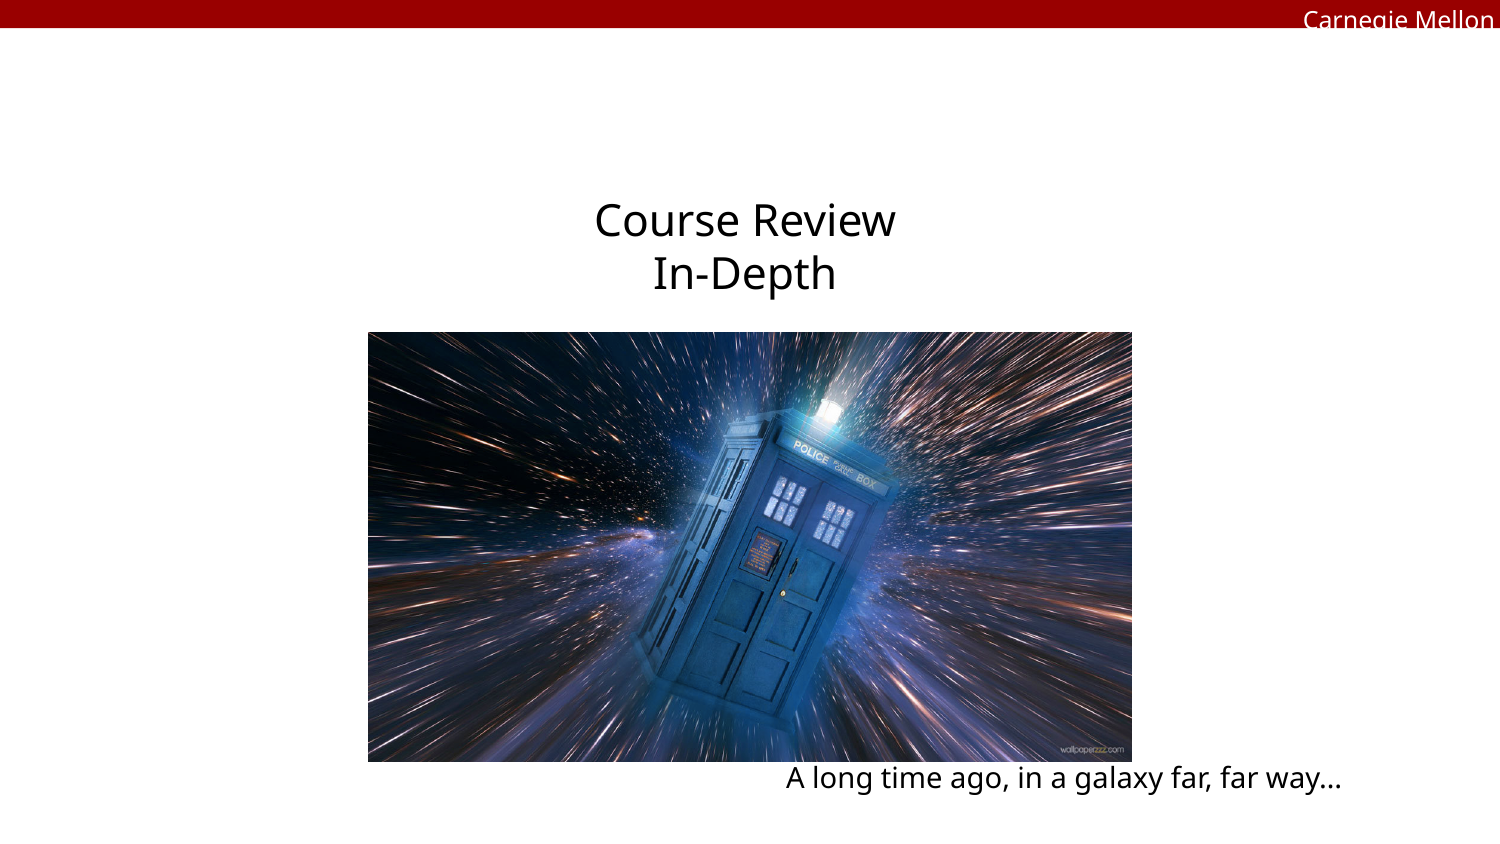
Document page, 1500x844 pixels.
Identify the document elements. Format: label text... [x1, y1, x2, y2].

title Course Review In-Depth [0, 177, 1496, 313]
picture [368, 332, 1132, 763]
text_box A long time ago, in a galaxy far, far way… [785, 759, 1344, 795]
